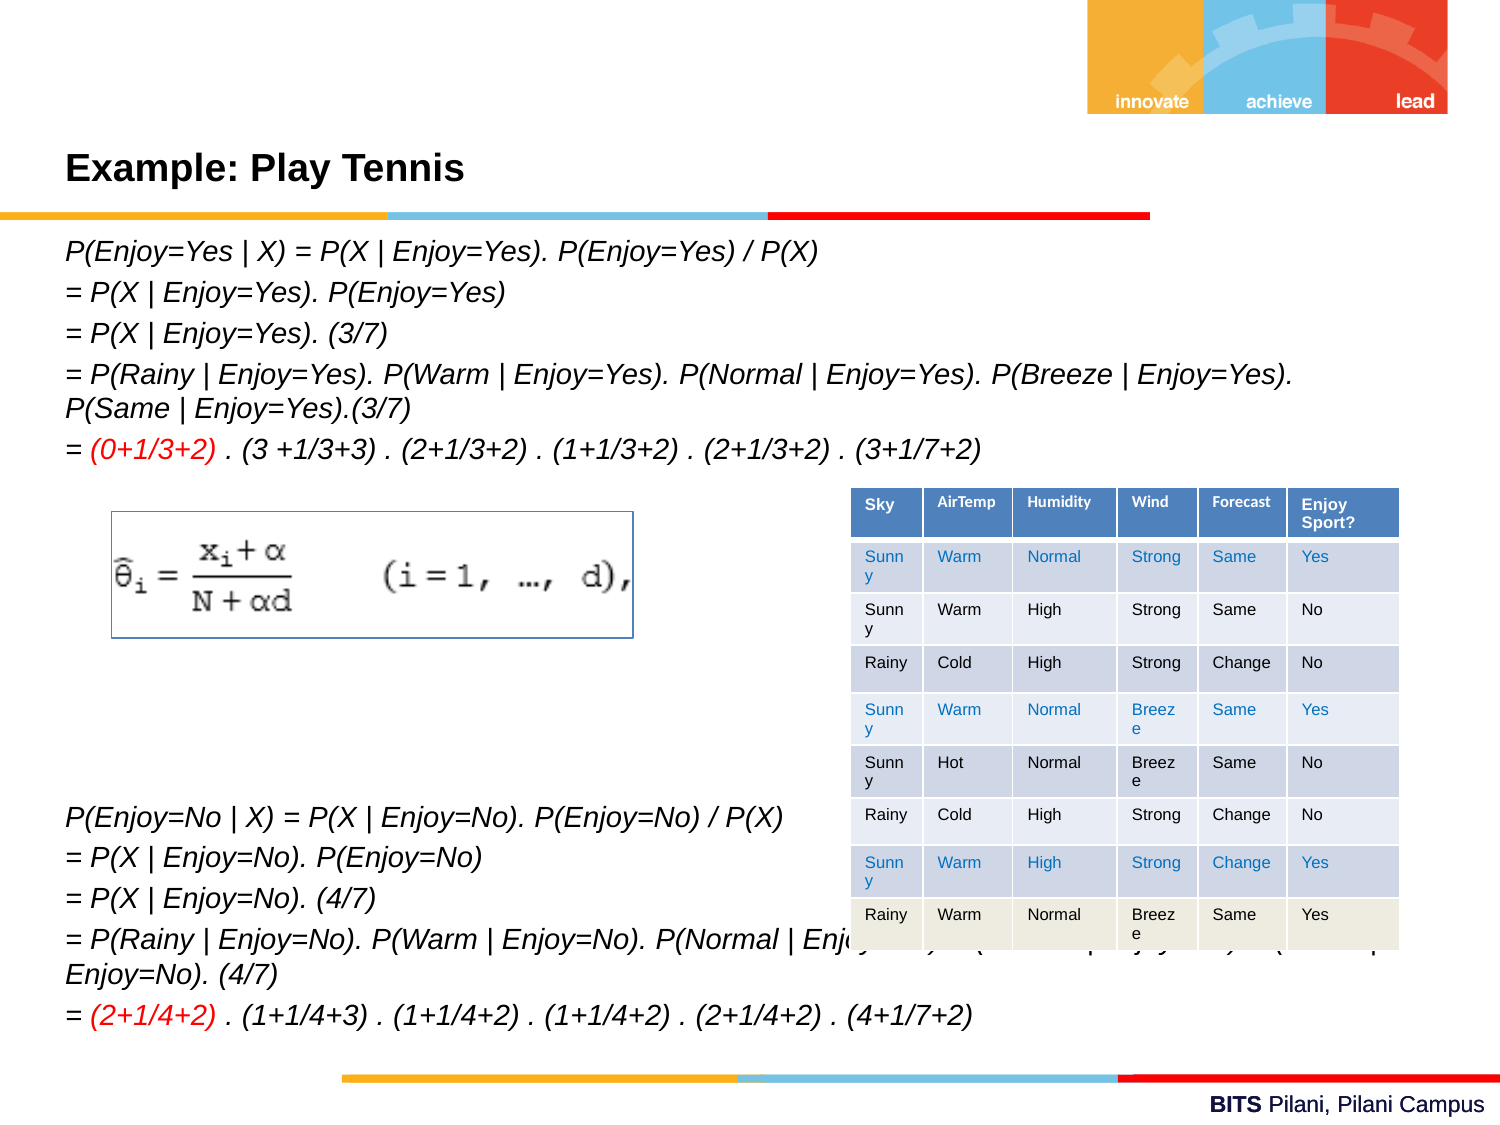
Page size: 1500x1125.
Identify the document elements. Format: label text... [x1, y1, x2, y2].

table_cell Breeze [1118, 899, 1197, 950]
table_cell Sunny [851, 846, 922, 897]
table_cell Warm [924, 694, 1012, 744]
table_header Humidity [1013, 488, 1116, 537]
table_cell High [1013, 846, 1116, 897]
table_cell Rainy [851, 646, 922, 692]
table_cell Warm [924, 543, 1012, 592]
table_cell Warm [924, 846, 1012, 897]
table_cell Sunny [851, 543, 922, 592]
table_cell Yes [1288, 899, 1399, 950]
picture [1087, 0, 1448, 114]
table_cell Normal [1013, 543, 1116, 592]
table_cell Strong [1118, 594, 1197, 644]
table_cell Change [1199, 799, 1286, 844]
table_cell Warm [924, 899, 1012, 950]
table_cell Strong [1118, 543, 1197, 592]
table_cell High [1013, 646, 1116, 692]
table_cell Strong [1118, 799, 1197, 844]
table_cell Breeze [1118, 694, 1197, 744]
table_cell Normal [1013, 899, 1116, 950]
list P(Enjoy=Yes | X) = P(X | Enjoy=Yes). P(Enjoy=Yes) / P(X) = P(X | Enjoy=Yes). P(Enjoy=Yes) = P(X | Enjoy=Yes). (3/7) = P(Rainy | Enjoy=Yes). P(Warm | Enjoy=Yes). P(Normal | Enjoy=Yes). P(Breeze | Enjoy=Yes). P(Same | Enjoy=Yes).(3/7) = (0+1/3+2) . (3 +1/3+3) . (2+1/3+2) . (1+1/3+2) . (2+1/3+2) . (3+1/7+2) P(Enjoy=No | X) = P(X | Enjoy=No). P(Enjoy=No) / P(X) = P(X | Enjoy=No). P(Enjoy=No) = P(X | Enjoy=No). (4/7) = P(Rainy | Enjoy=No). P(Warm | Enjoy=No). P(Normal | Enjoy=No). P(Breeze | Enjoy=No). P(Same | Enjoy=No). (4/7) = (2+1/4+2) . (1+1/4+3) . (1+1/4+2) . (1+1/4+2) . (2+1/4+2) . (4+1/7+2) [50, 224, 1400, 1088]
table_cell Normal [1013, 746, 1116, 797]
table_cell Rainy [851, 899, 922, 950]
table_cell Strong [1118, 646, 1197, 692]
table_cell Cold [924, 646, 1012, 692]
table_cell No [1288, 746, 1399, 797]
table_cell Hot [924, 746, 1012, 797]
table_cell Rainy [851, 799, 922, 844]
table_cell Same [1199, 694, 1286, 744]
table_cell Sunny [851, 746, 922, 797]
table_header Enjoy Sport? [1288, 488, 1399, 537]
table_cell Sunny [851, 594, 922, 644]
table_cell No [1288, 646, 1399, 692]
picture [112, 512, 633, 638]
table_cell Cold [924, 799, 1012, 844]
table_cell Same [1199, 899, 1286, 950]
table_cell Change [1199, 846, 1286, 897]
table_cell No [1288, 799, 1399, 844]
table_cell High [1013, 799, 1116, 844]
table_header Wind [1118, 488, 1197, 537]
table_cell Yes [1288, 694, 1399, 744]
table_cell Same [1199, 746, 1286, 797]
table_cell Strong [1118, 846, 1197, 897]
list Example: Play Tennis [50, 96, 1088, 197]
table_cell Yes [1288, 543, 1399, 592]
table_cell Change [1199, 646, 1286, 692]
table_cell Warm [924, 594, 1012, 644]
table_cell Sunny [851, 694, 922, 744]
table_cell Normal [1013, 694, 1116, 744]
table_cell Same [1199, 594, 1286, 644]
table_cell No [1288, 594, 1399, 644]
table_cell Same [1199, 543, 1286, 592]
table_header Sky [851, 488, 922, 537]
table_cell Yes [1288, 846, 1399, 897]
table_cell Breeze [1118, 746, 1197, 797]
table_cell High [1013, 594, 1116, 644]
table_header Forecast [1199, 488, 1286, 537]
table_header AirTemp [924, 488, 1012, 537]
